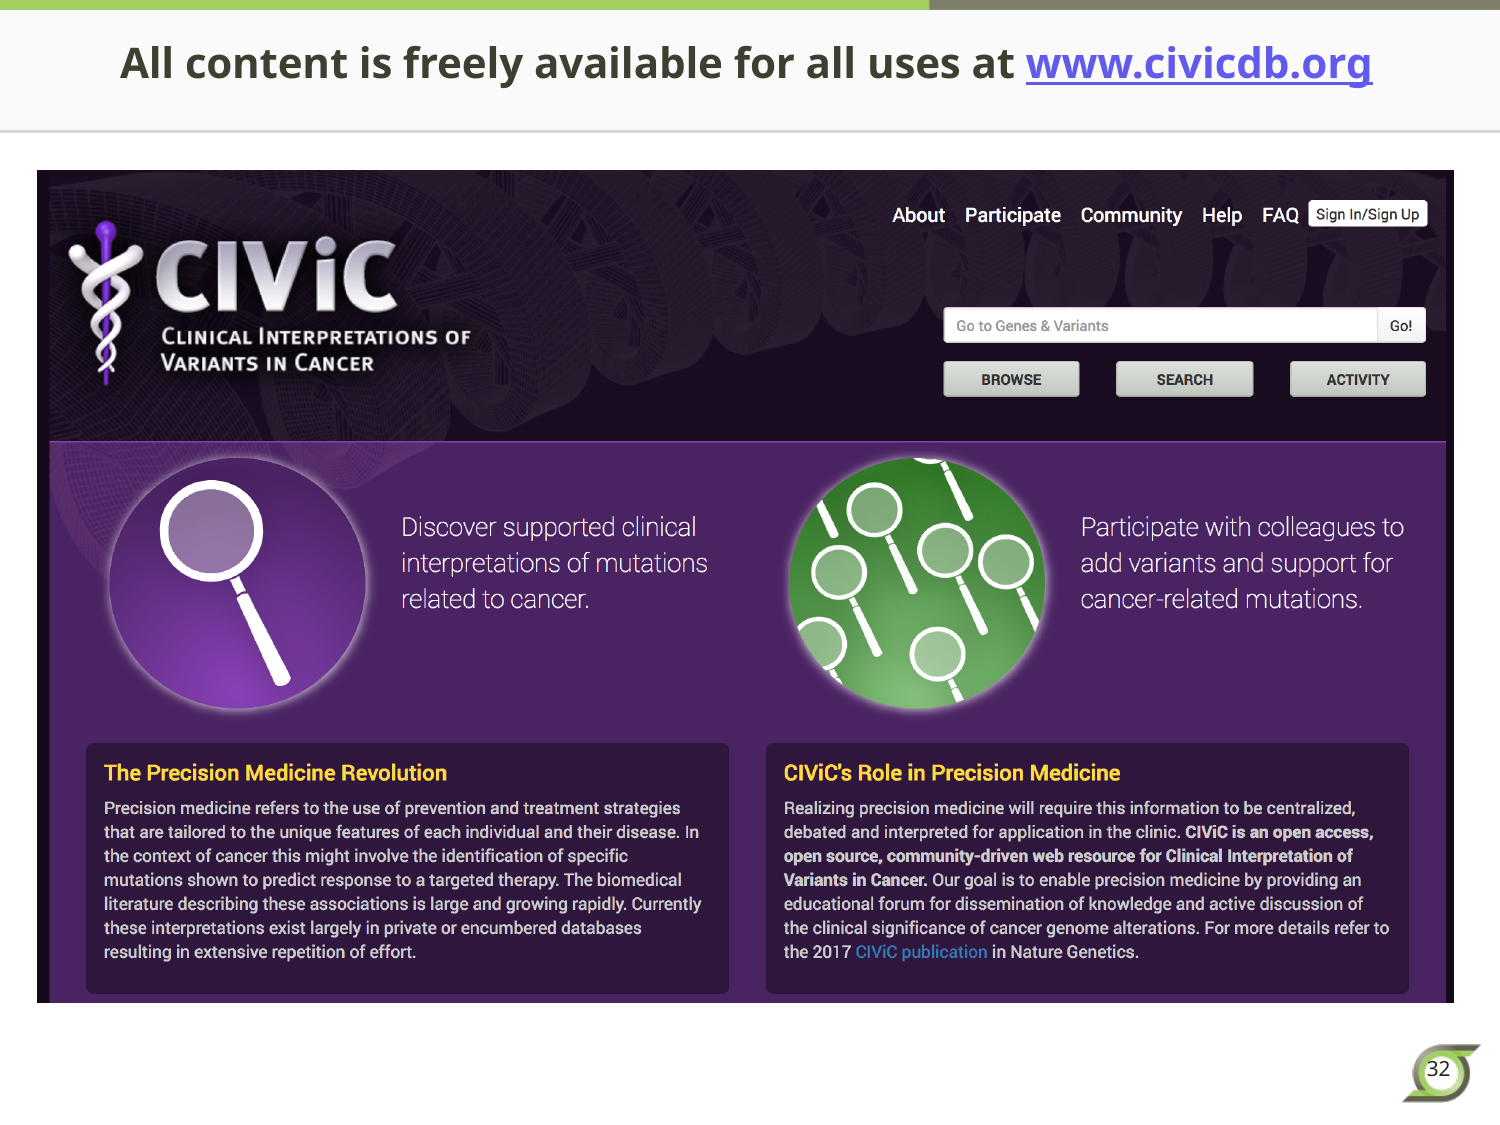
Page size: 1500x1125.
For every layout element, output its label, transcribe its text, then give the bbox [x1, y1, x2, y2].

title All content is freely available for all uses at www.civicdb.org [37, 18, 1454, 112]
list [36, 166, 1455, 1007]
